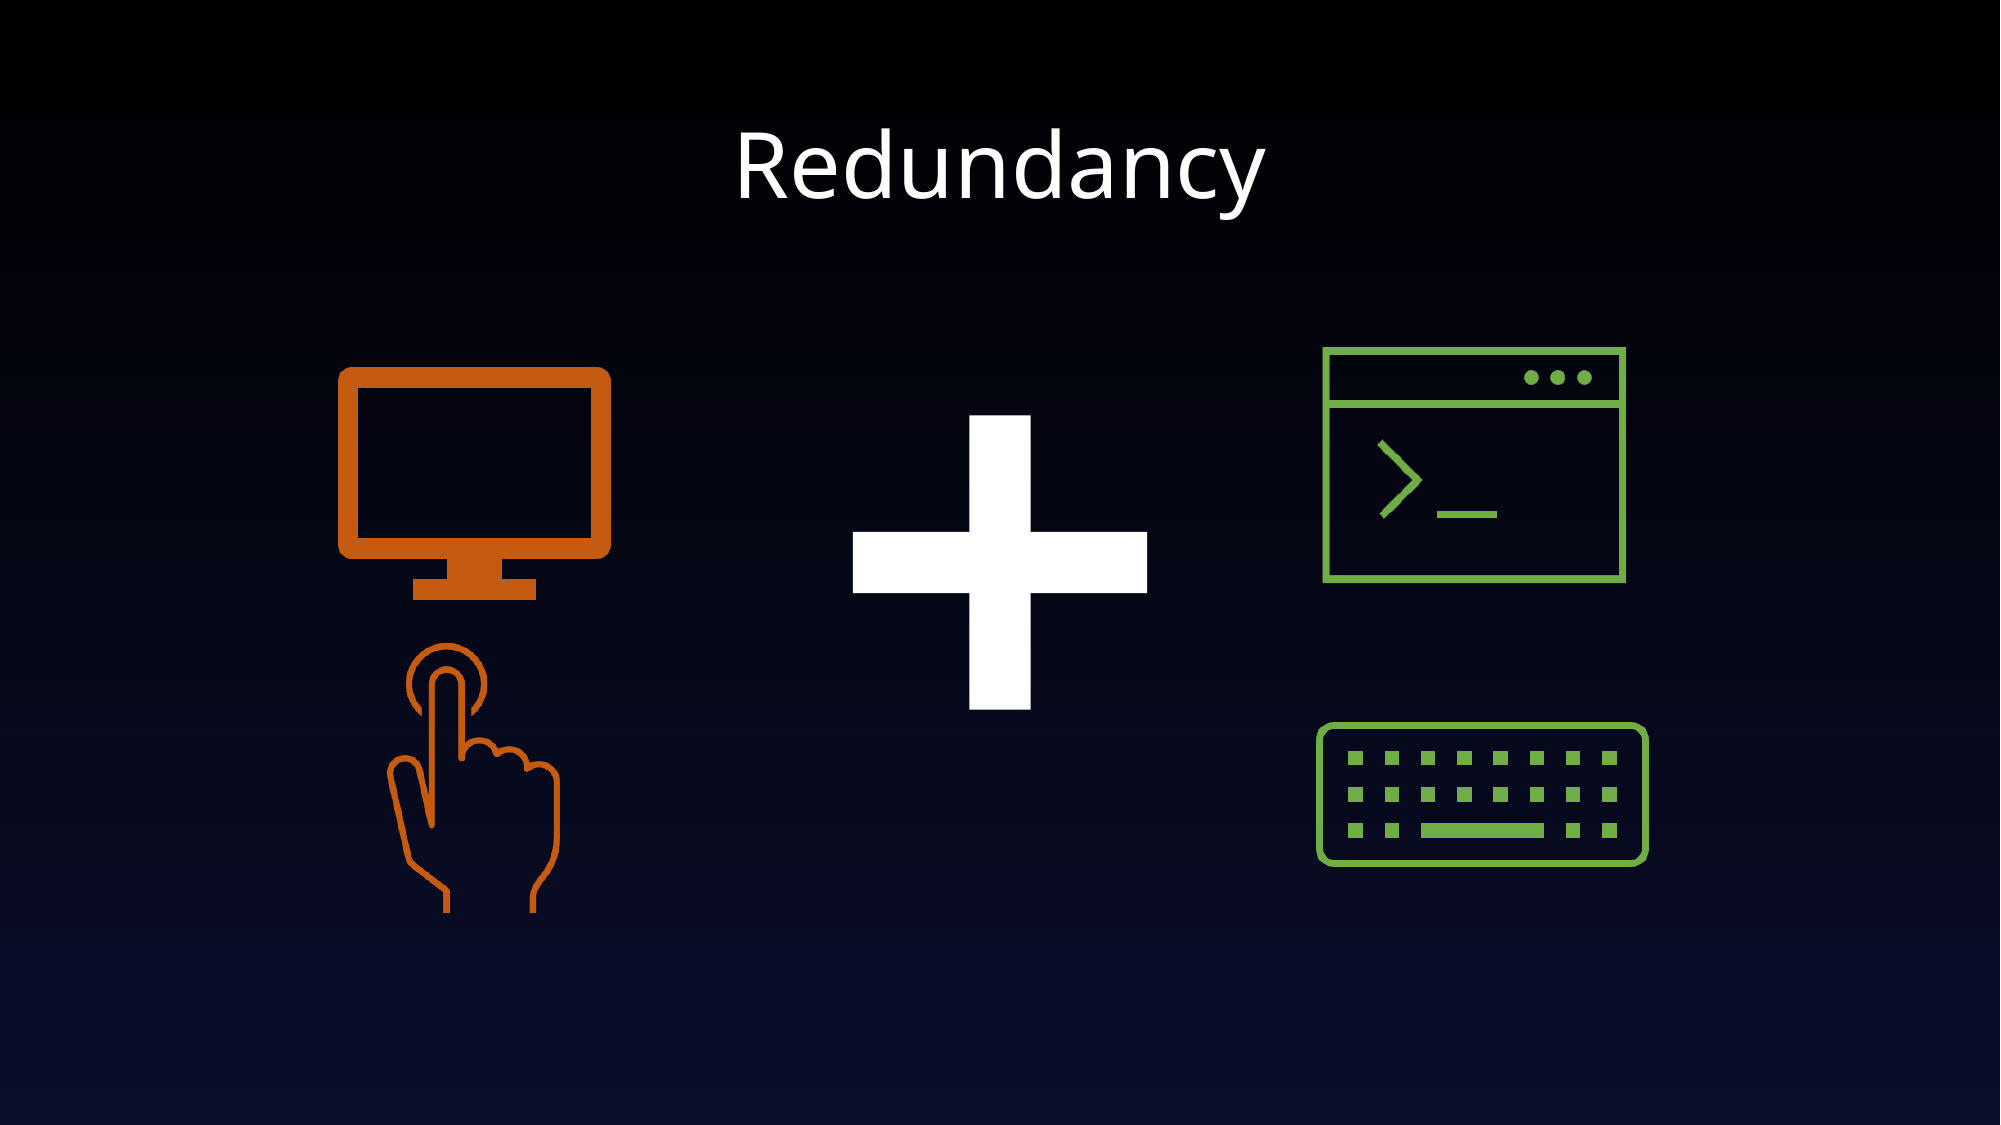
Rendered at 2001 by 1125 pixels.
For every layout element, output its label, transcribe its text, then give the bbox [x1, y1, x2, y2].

picture [310, 319, 638, 935]
text_box [852, 414, 1148, 711]
title Redundancy [137, 59, 1863, 278]
picture [1292, 282, 1656, 969]
